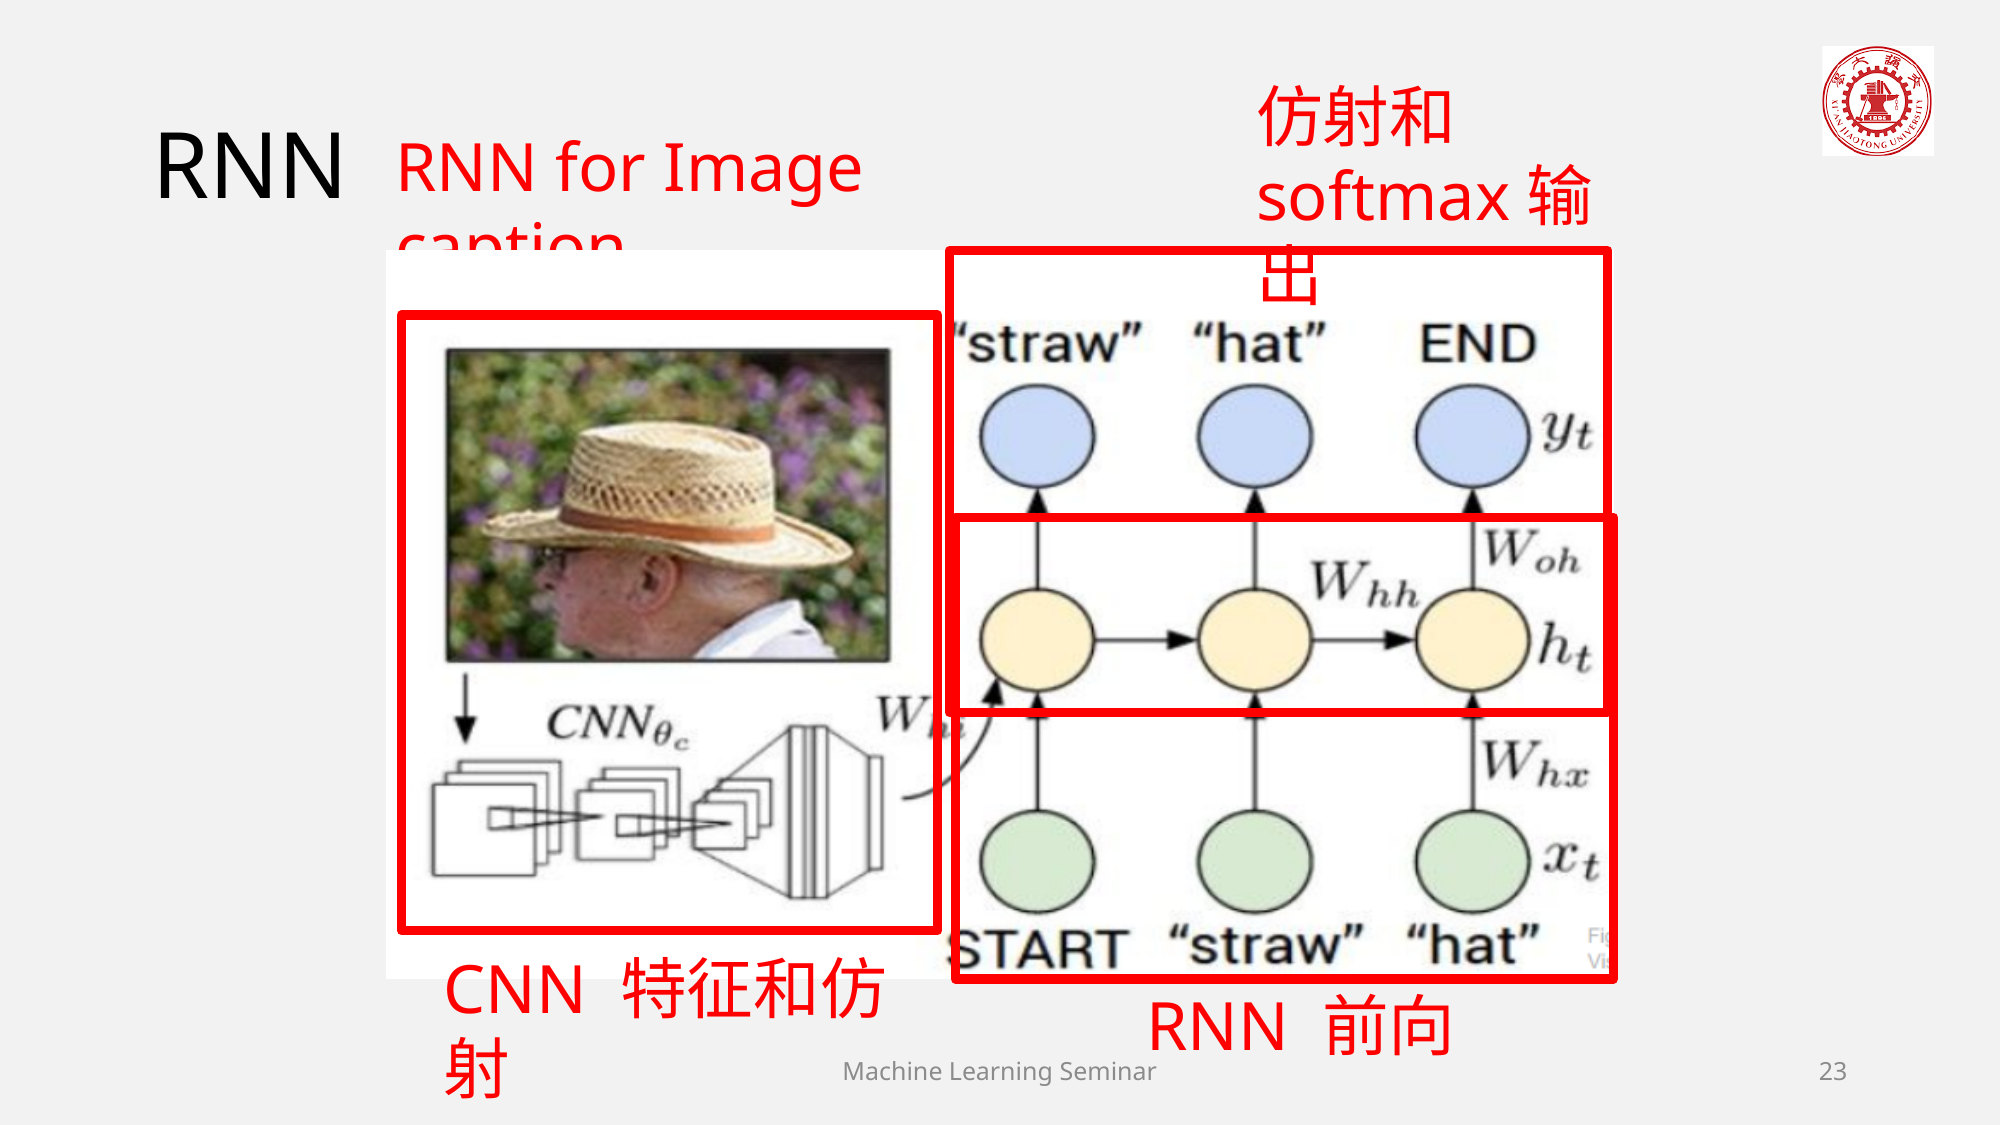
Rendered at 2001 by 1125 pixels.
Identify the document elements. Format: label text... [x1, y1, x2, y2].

slide_number 23 [1412, 1042, 1863, 1103]
picture [1822, 46, 1935, 156]
footer Machine Learning Seminar [965, 1042, 1338, 1103]
title RNN [137, 59, 1863, 278]
text_box RNN for Image caption [380, 117, 1088, 292]
text_box CNN 特征和仿射 [428, 979, 965, 1115]
text_box 仿射和softmax输出 [1241, 66, 1654, 322]
picture [386, 250, 1614, 979]
text_box RNN 前向 [1131, 979, 1544, 1072]
